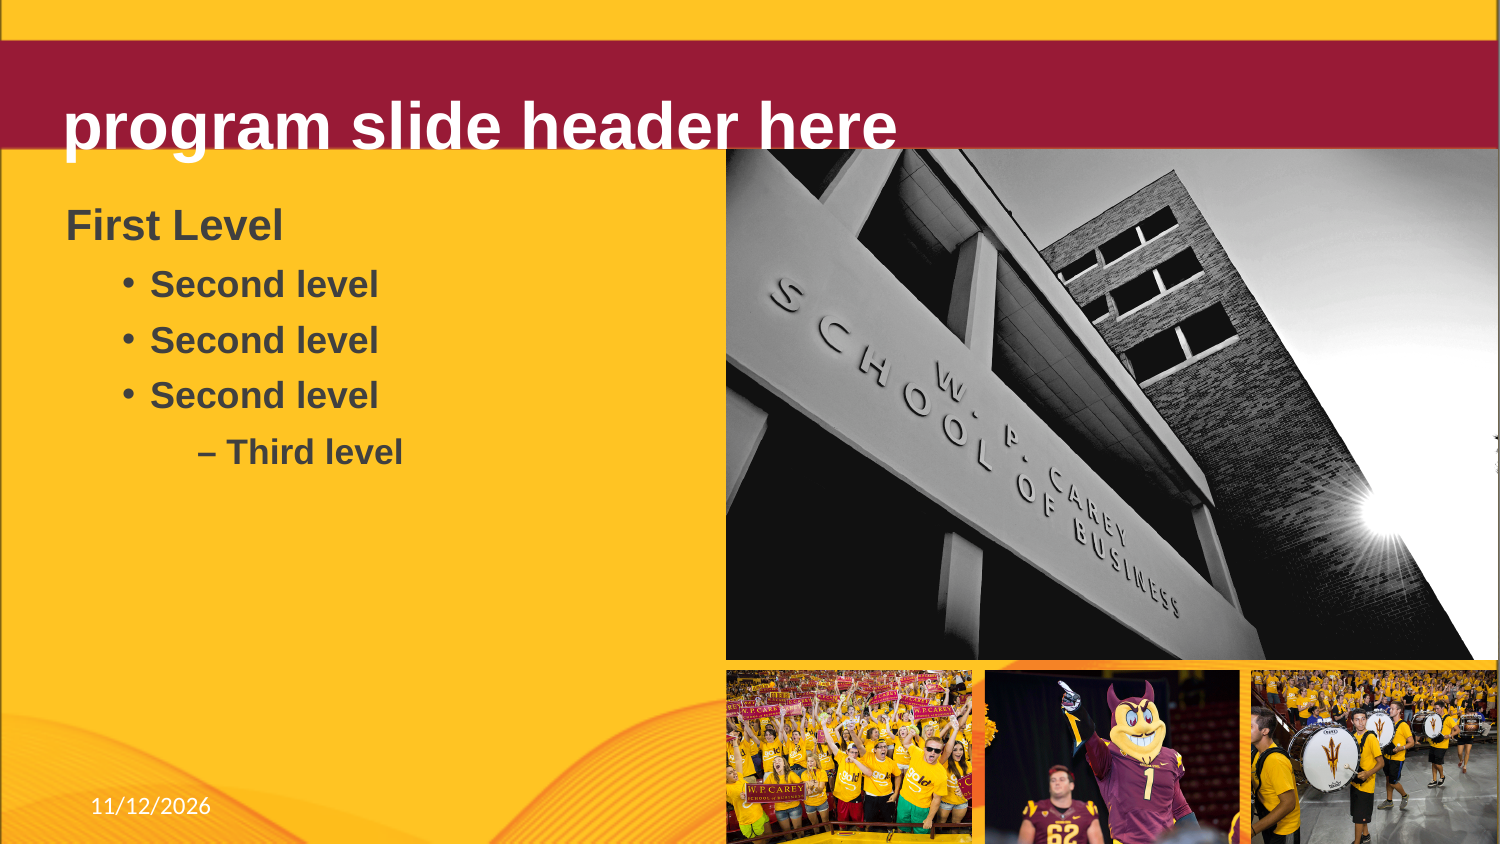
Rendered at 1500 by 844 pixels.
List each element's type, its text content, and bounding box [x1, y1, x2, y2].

text_box First Level Second level Second level Second level – Third level [50, 189, 713, 844]
text_box program slide header here [62, 61, 1500, 164]
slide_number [75, 782, 425, 827]
picture [0, 0, 1500, 844]
